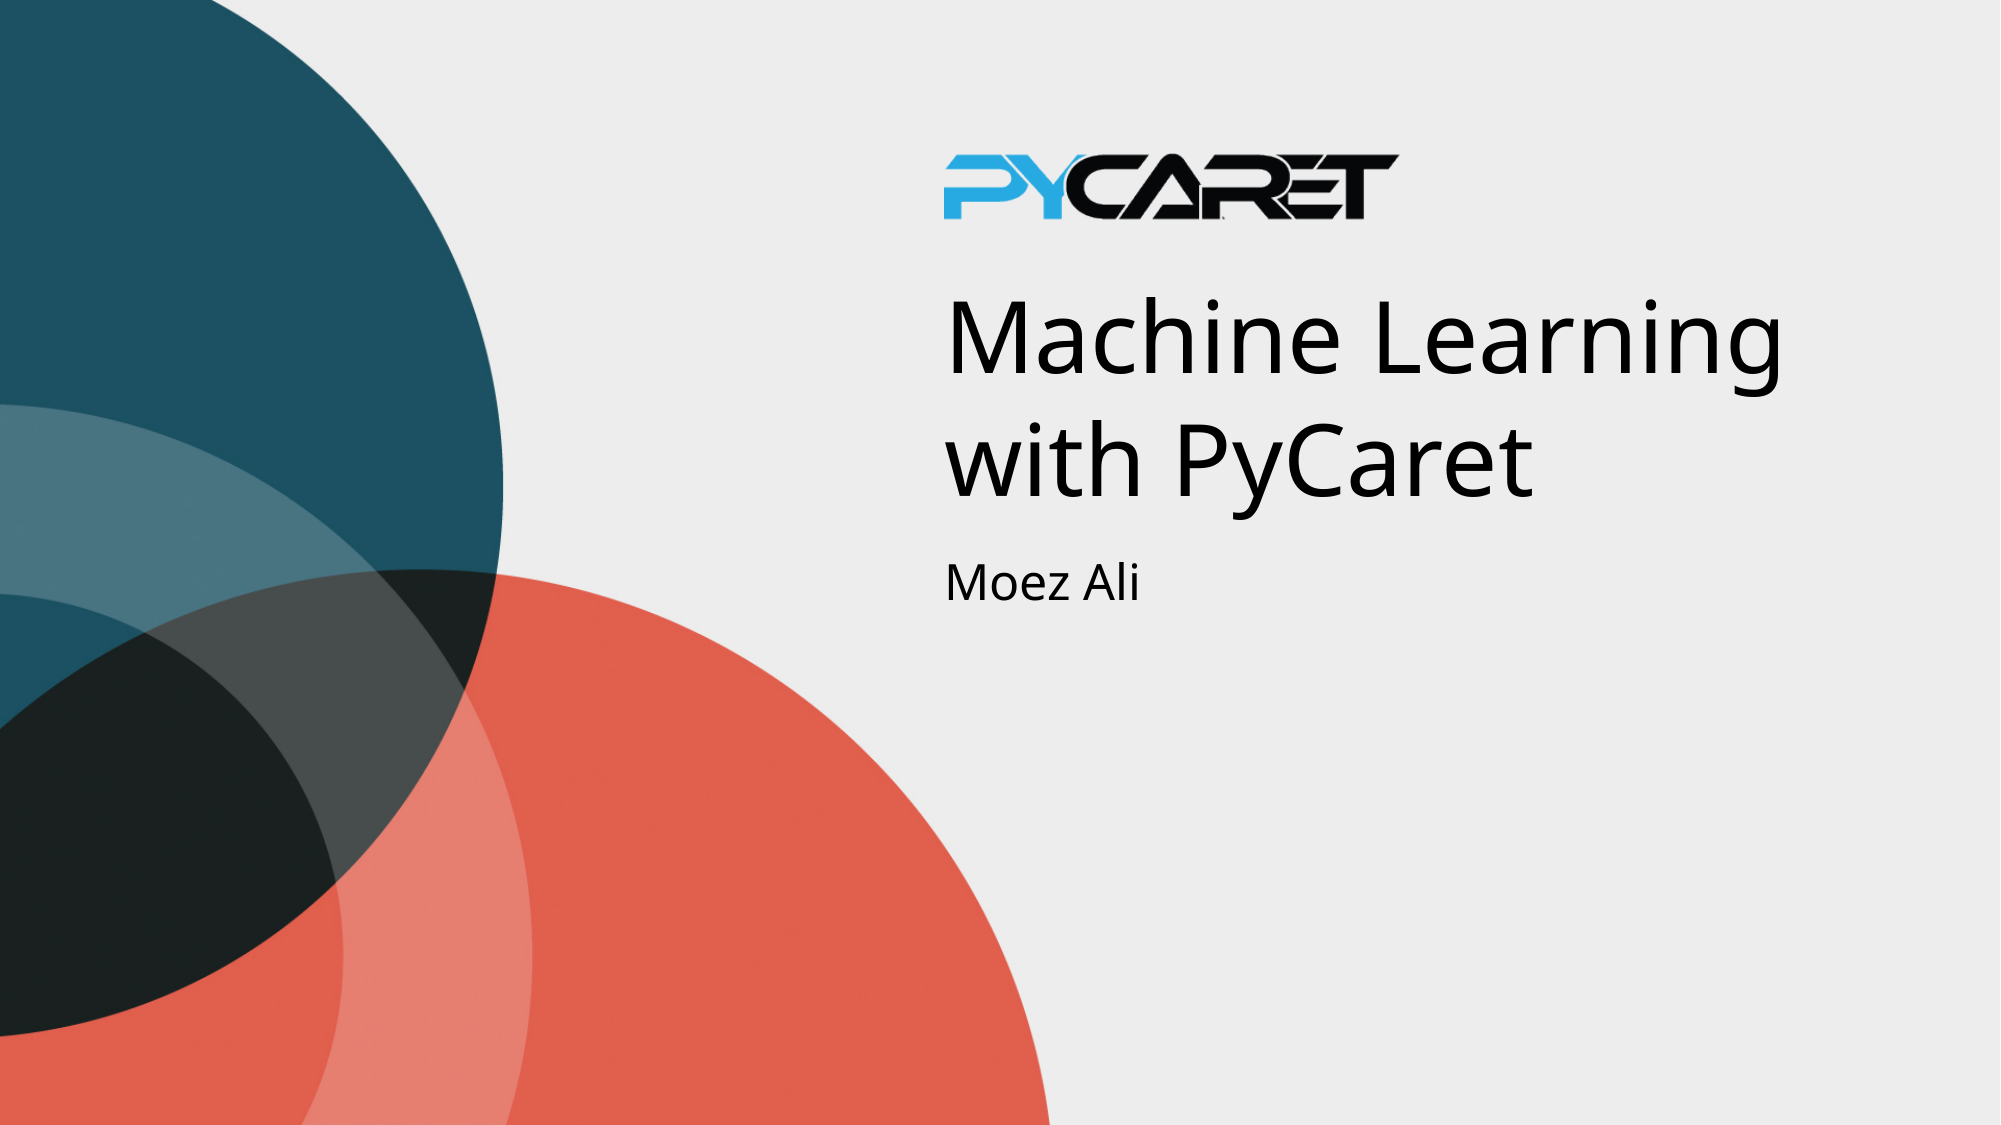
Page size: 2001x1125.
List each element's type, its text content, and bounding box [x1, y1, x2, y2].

picture [0, 0, 2000, 1125]
title Machine Learning with PyCaret [944, 136, 1909, 529]
subtitle Moez Ali [944, 543, 1909, 713]
